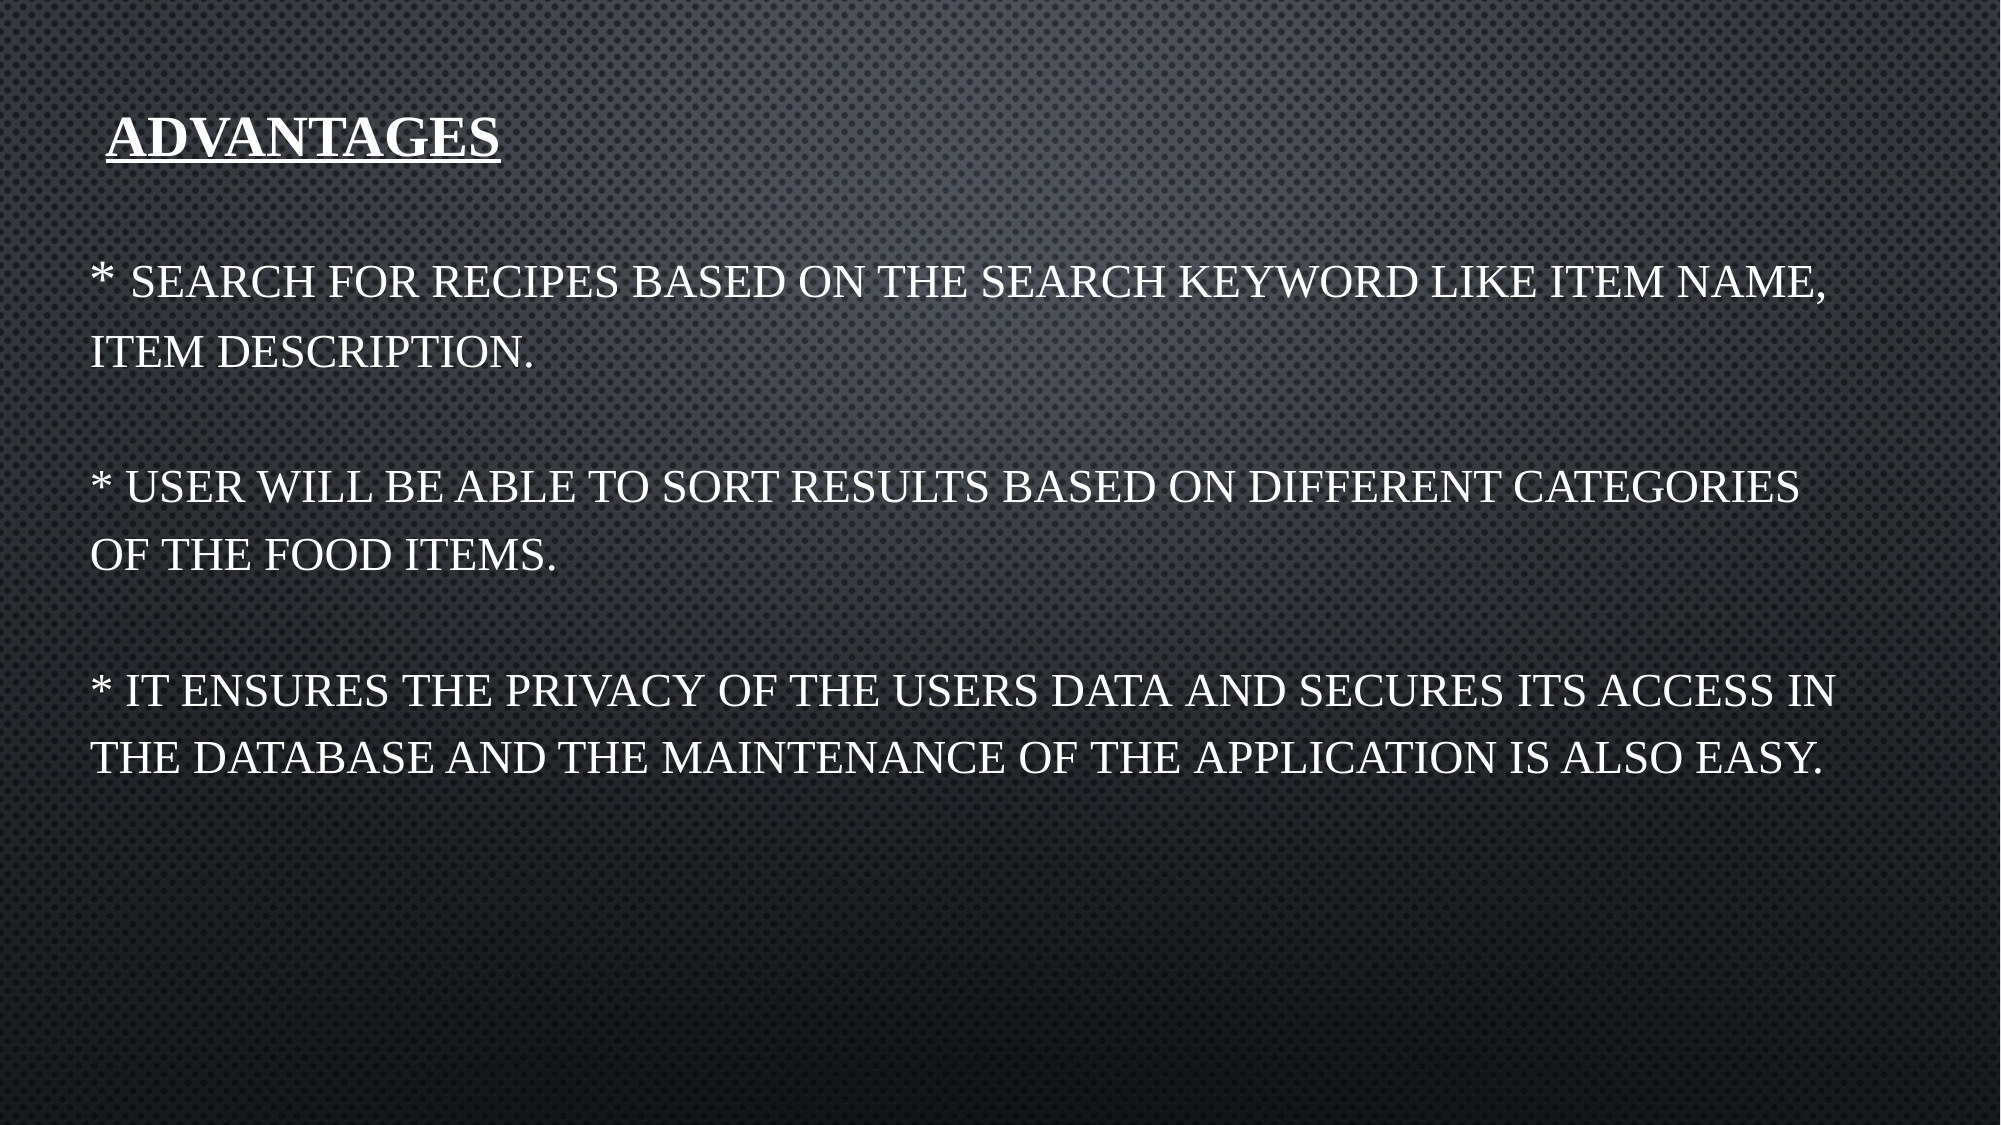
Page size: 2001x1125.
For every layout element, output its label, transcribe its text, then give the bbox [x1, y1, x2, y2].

text_box ADVANTAGES [90, 90, 603, 176]
text_box * Search for recipes based on the search keyword like item name, item description. * User will be able to sort results based on different categories of the food items. * It ensures the privacy of the users data and secures its access in the database and the maintenance of the application is also easy. [74, 68, 1858, 1068]
